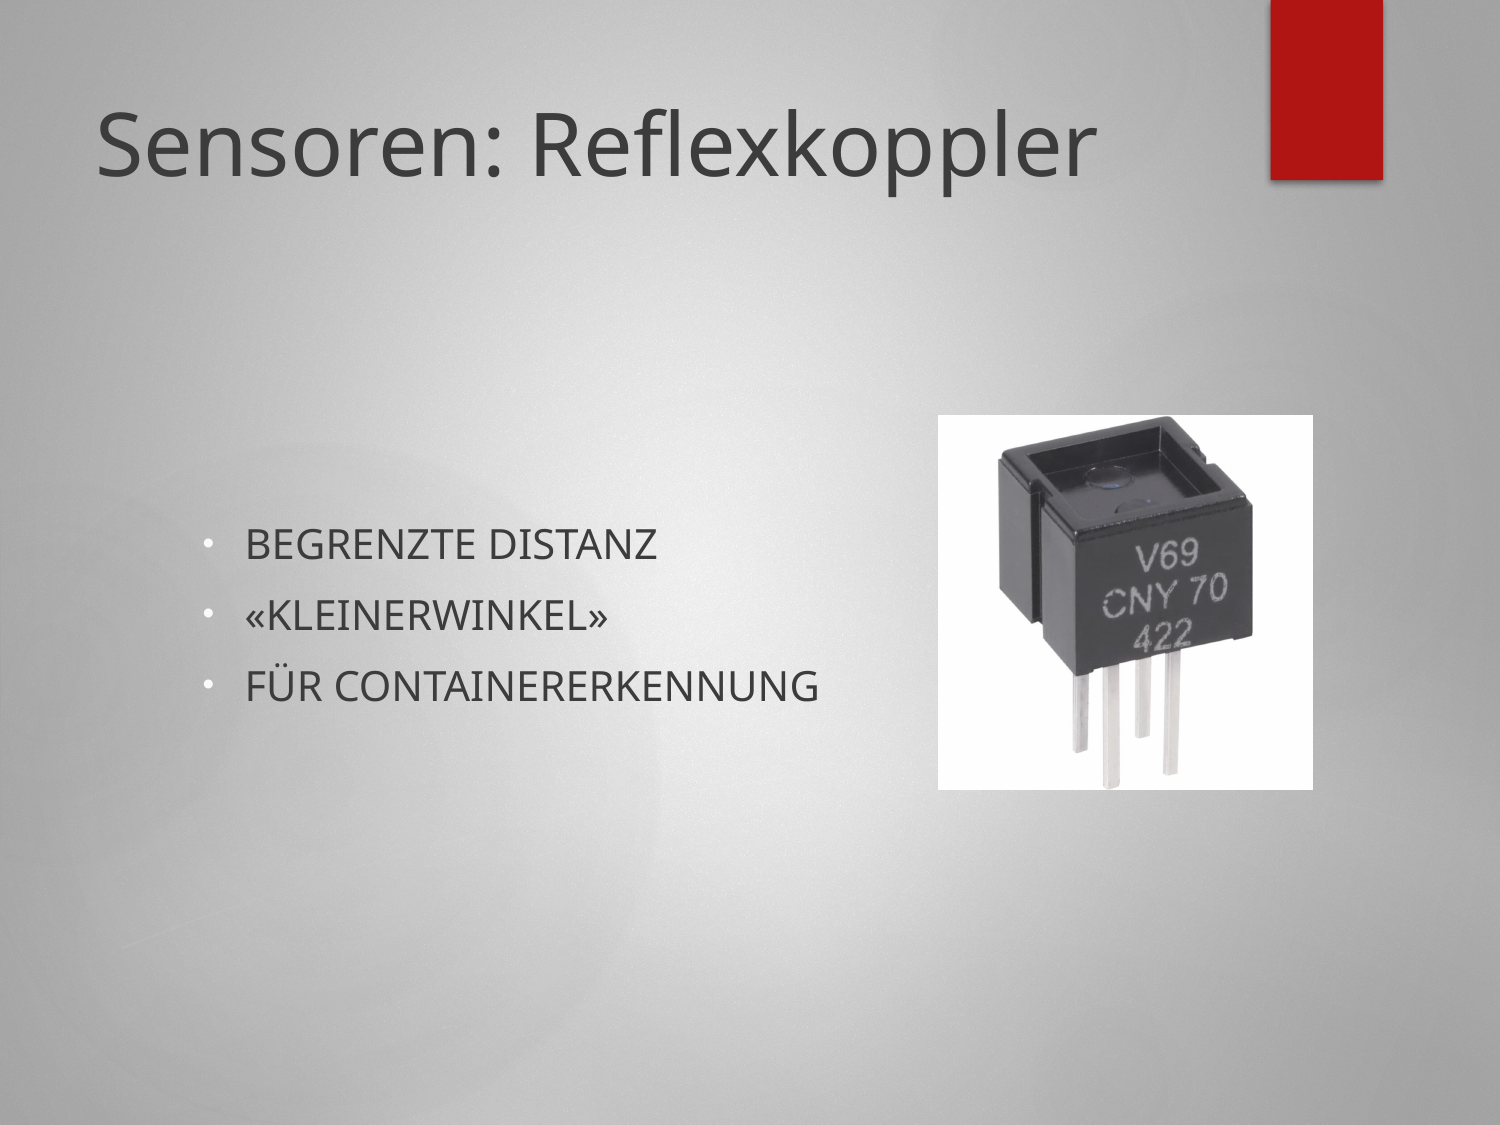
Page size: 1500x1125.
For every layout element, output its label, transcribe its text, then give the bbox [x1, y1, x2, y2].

title Sensoren: Reflexkoppler [80, 79, 1206, 202]
picture [937, 414, 1313, 790]
subtitle Begrenzte Distanz «KleinerWinkel» Für Containererkennung [187, 510, 1313, 886]
